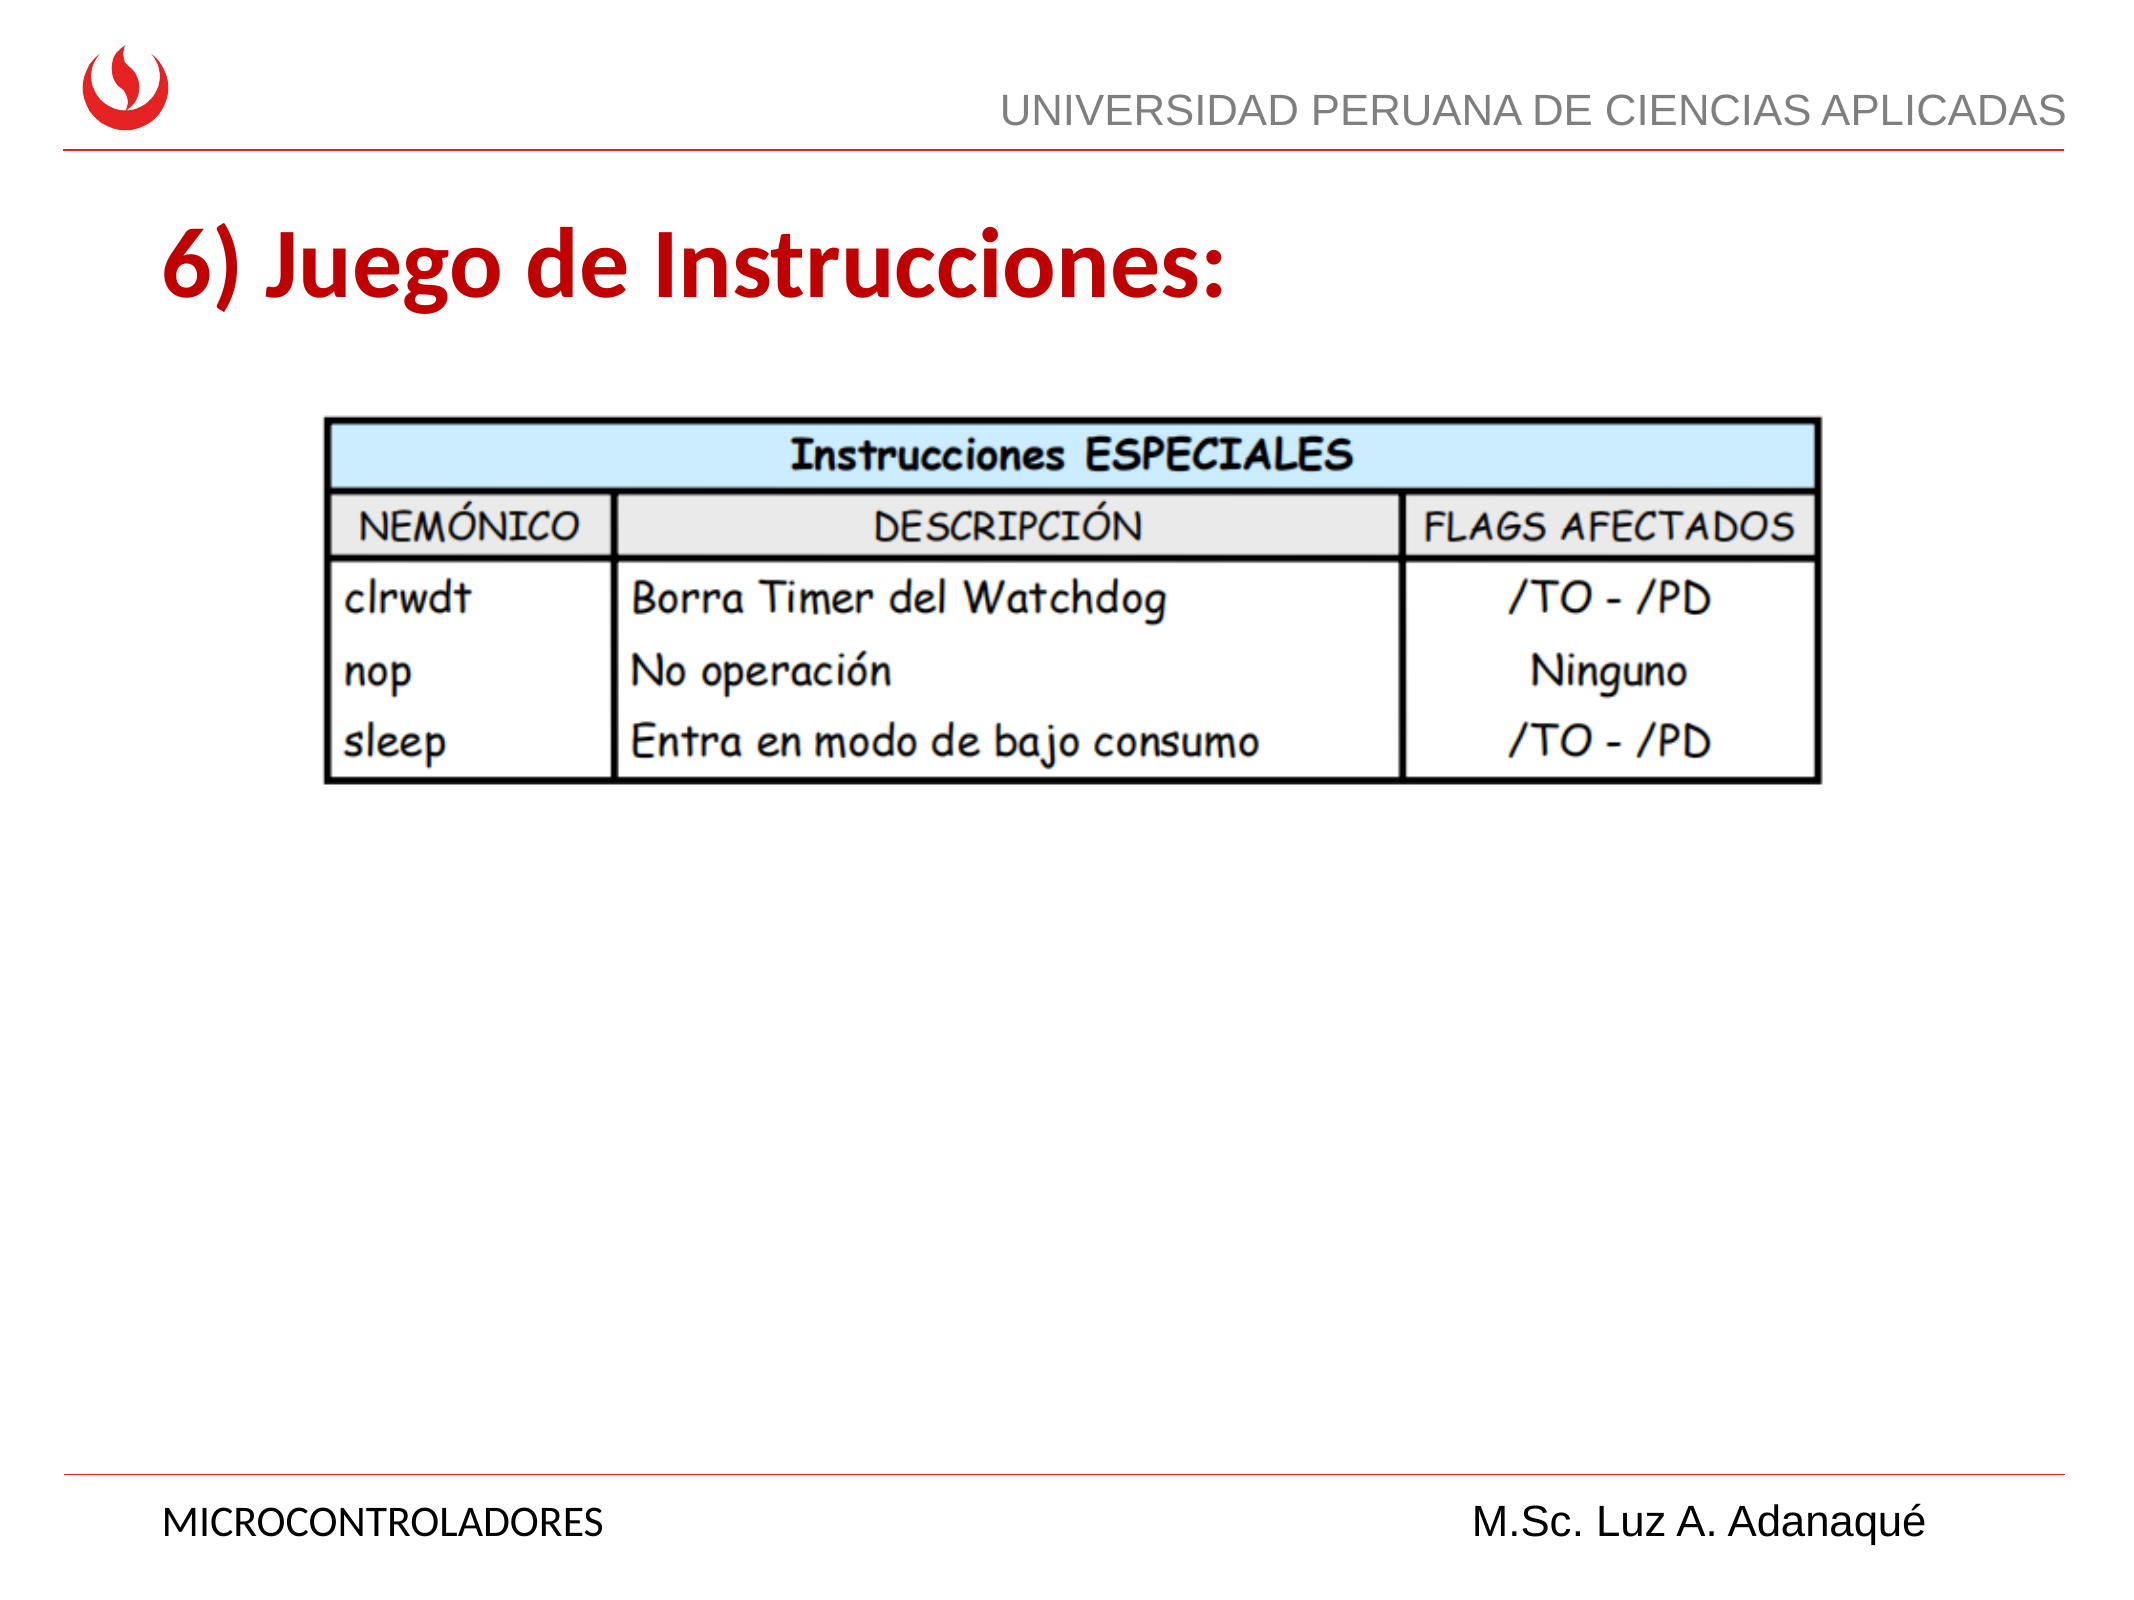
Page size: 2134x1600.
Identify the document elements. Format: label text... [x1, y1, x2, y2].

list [272, 377, 1861, 844]
title 6) Juego de Instrucciones: [146, 183, 1987, 348]
picture [53, 16, 197, 160]
